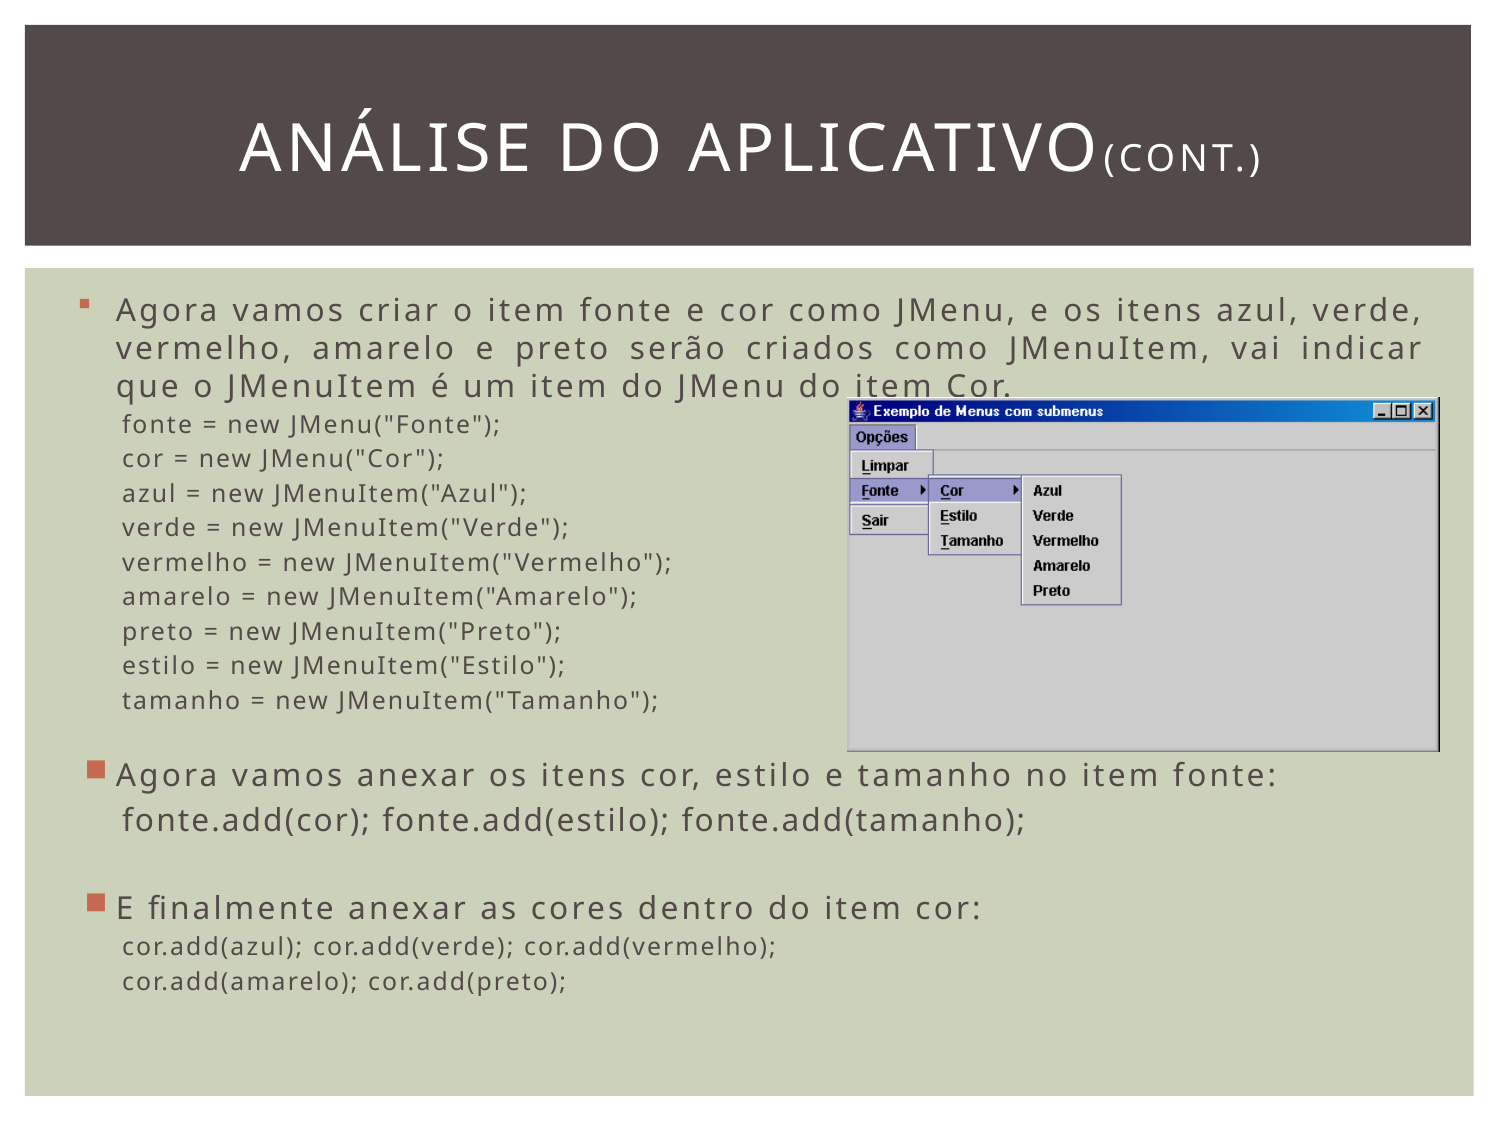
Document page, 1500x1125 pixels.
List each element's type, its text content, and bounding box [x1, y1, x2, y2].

picture [847, 396, 1440, 752]
title Análise do aplicativo(cont.) [62, 58, 1438, 232]
list Agora vamos criar o item fonte e cor como JMenu, e os itens azul, verde, vermelho, amarelo e preto serão criados como JMenuItem, vai indicar que o JMenuItem é um item do JMenu do item Cor. fonte = new JMenu("Fonte"); cor = new JMenu("Cor"); azul = new JMenuItem("Azul"); verde = new JMenuItem("Verde"); vermelho = new JMenuItem("Vermelho"); amarelo = new JMenuItem("Amarelo"); preto = new JMenuItem("Preto"); estilo = new JMenuItem("Estilo"); tamanho = new JMenuItem("Tamanho"); Agora vamos anexar os itens cor, estilo e tamanho no item fonte: fonte.add(cor); fonte.add(estilo); fonte.add(tamanho); E finalmente anexar as cores dentro do item cor: cor.add(azul); cor.add(verde); cor.add(vermelho); cor.add(amarelo); cor.add(preto); [62, 281, 1442, 1005]
